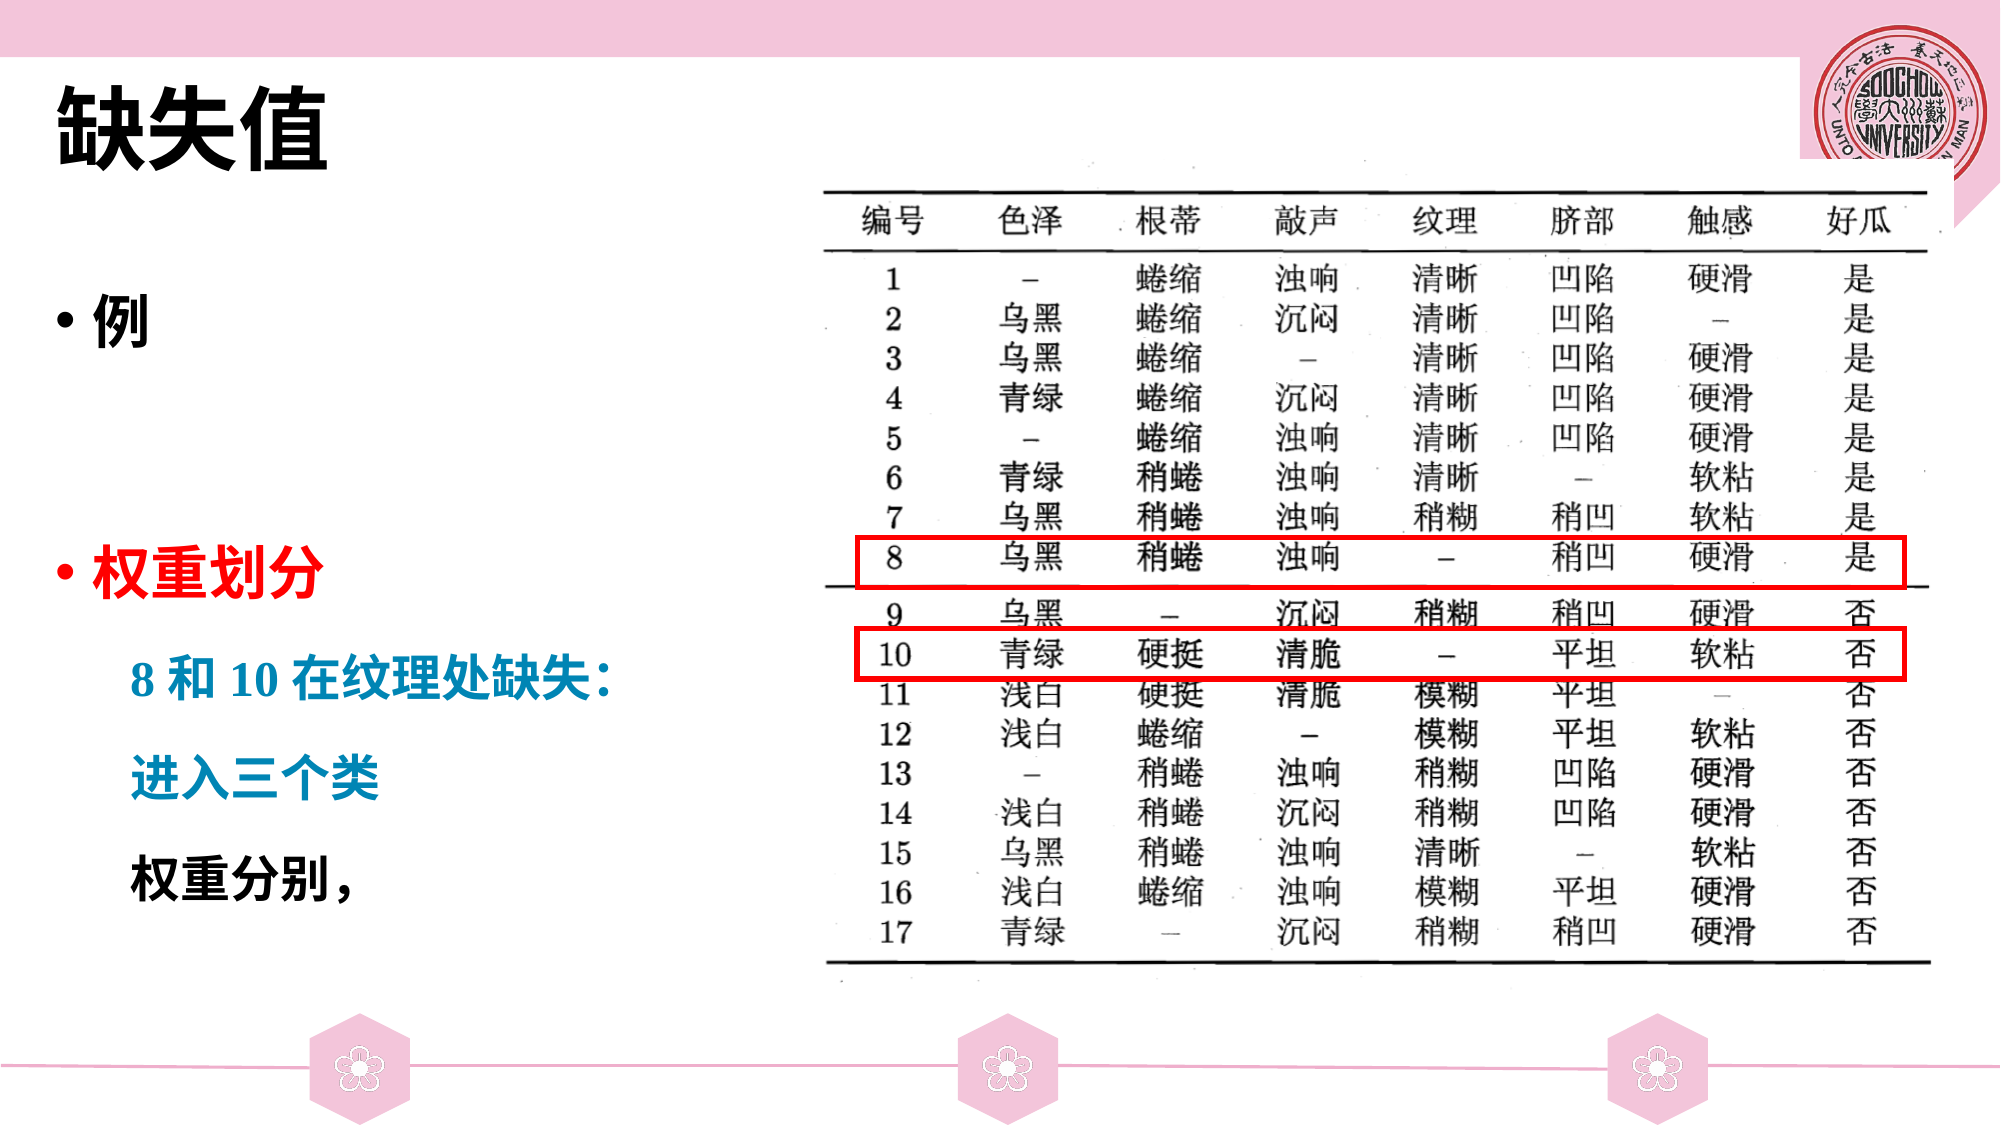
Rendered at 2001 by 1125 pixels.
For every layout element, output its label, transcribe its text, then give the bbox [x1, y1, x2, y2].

picture [1629, 1043, 1685, 1093]
title 缺失值 [40, 25, 1766, 243]
picture [808, 23, 1989, 993]
picture [979, 1043, 1035, 1093]
picture [331, 1043, 387, 1093]
